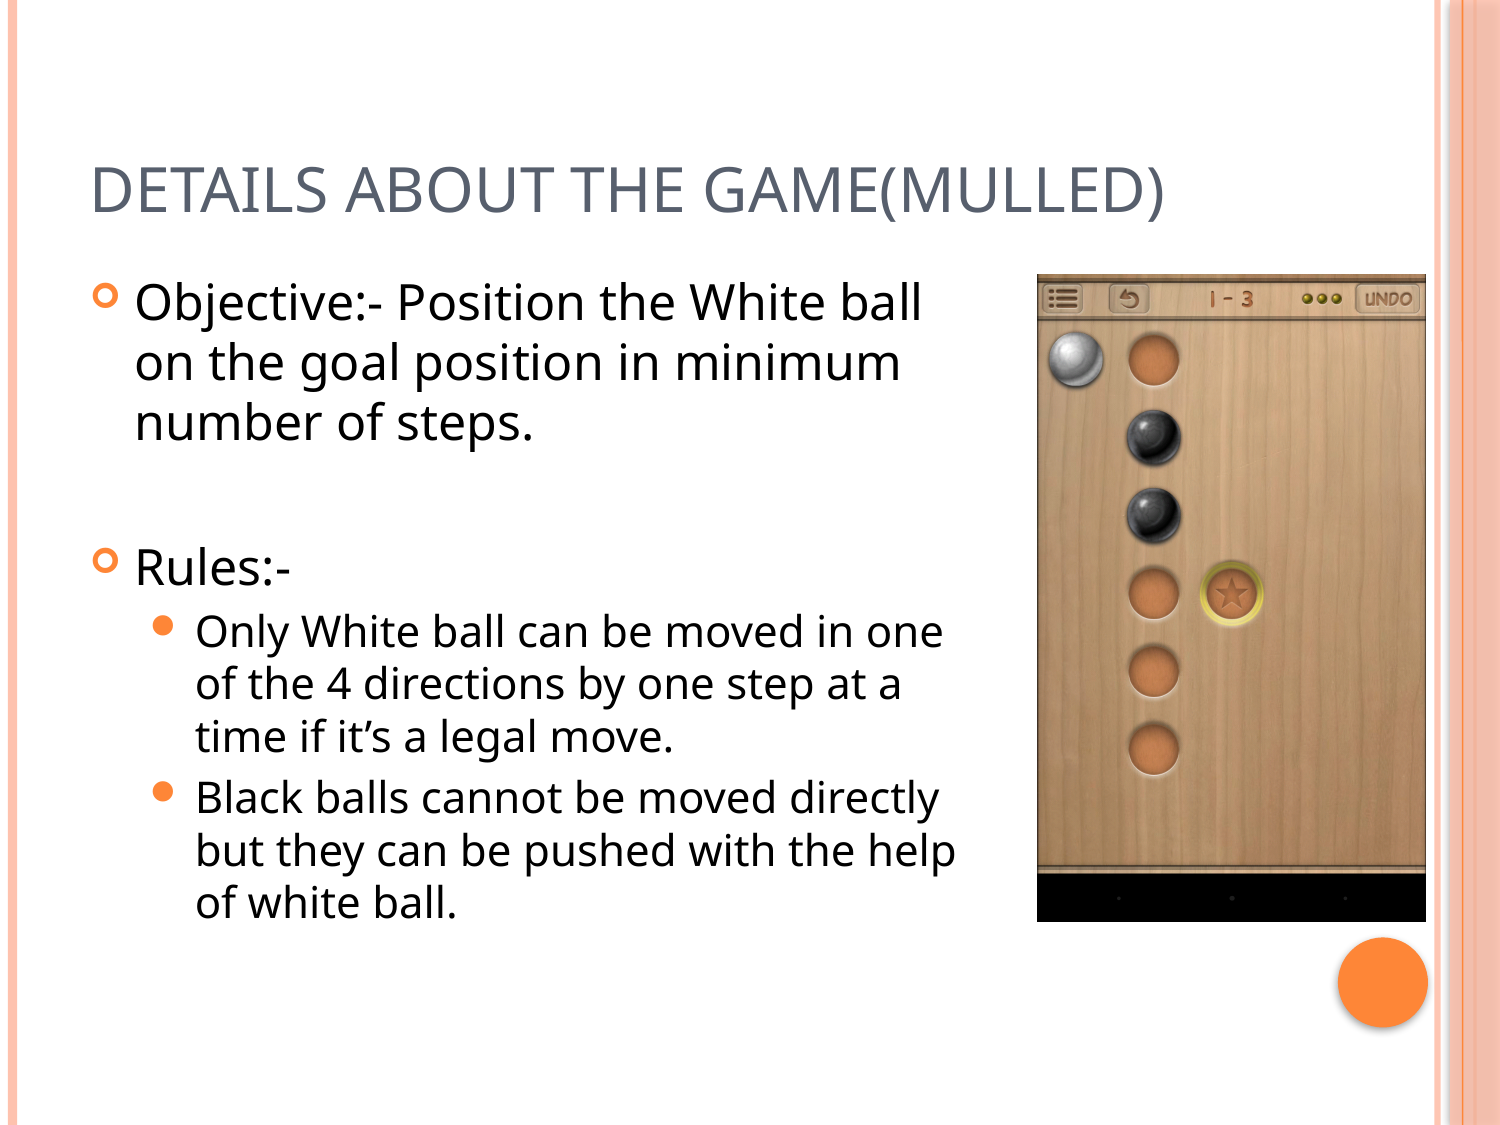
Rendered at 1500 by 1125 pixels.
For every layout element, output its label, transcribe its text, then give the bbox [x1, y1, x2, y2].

title Details about the Game(Mulled) [75, 99, 1300, 233]
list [1036, 274, 1426, 923]
list Objective:- Position the White ball on the goal position in minimum number of steps. Rules:- Only White ball can be moved in one of the 4 directions by one step at a time if it’s a legal move. Black balls cannot be moved directly but they can be pushed with the help of white ball. [75, 262, 1013, 1013]
